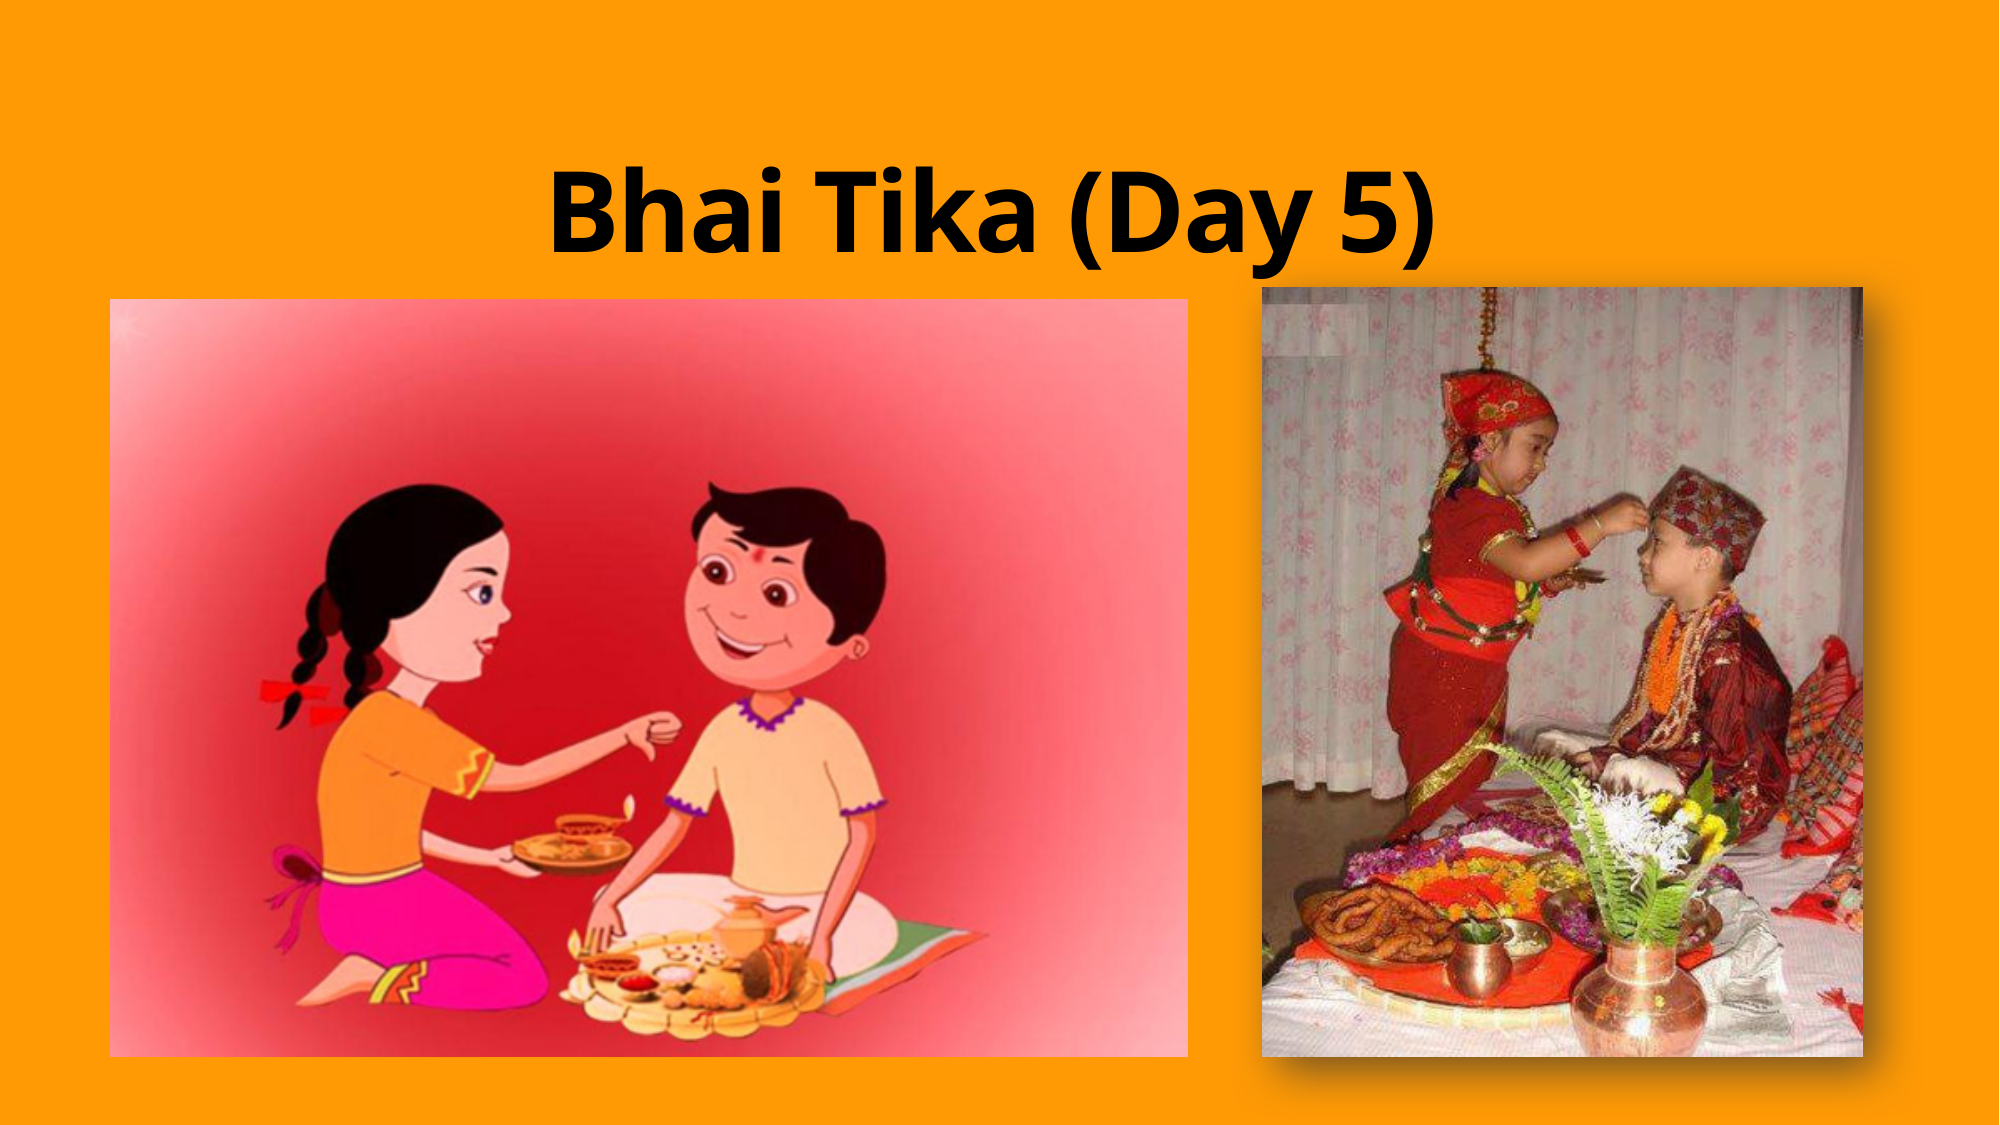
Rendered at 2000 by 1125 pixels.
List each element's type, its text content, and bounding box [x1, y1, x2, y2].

title Bhai Tika (Day 5) [107, 81, 1875, 354]
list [1261, 287, 1863, 1058]
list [110, 299, 1188, 1058]
